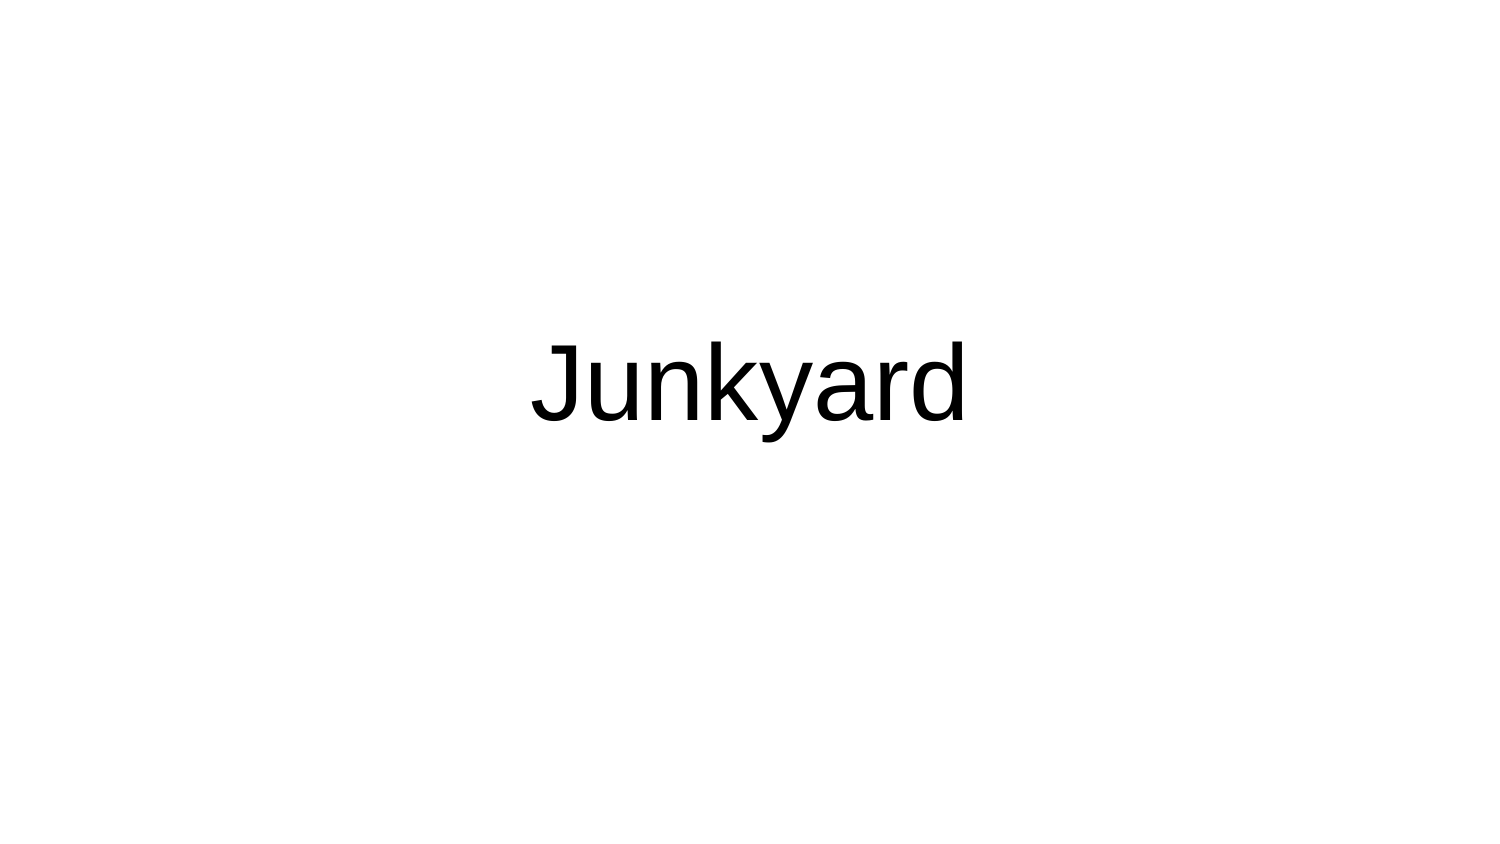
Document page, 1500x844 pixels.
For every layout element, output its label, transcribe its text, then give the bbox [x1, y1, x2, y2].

title Junkyard [51, 122, 1449, 459]
